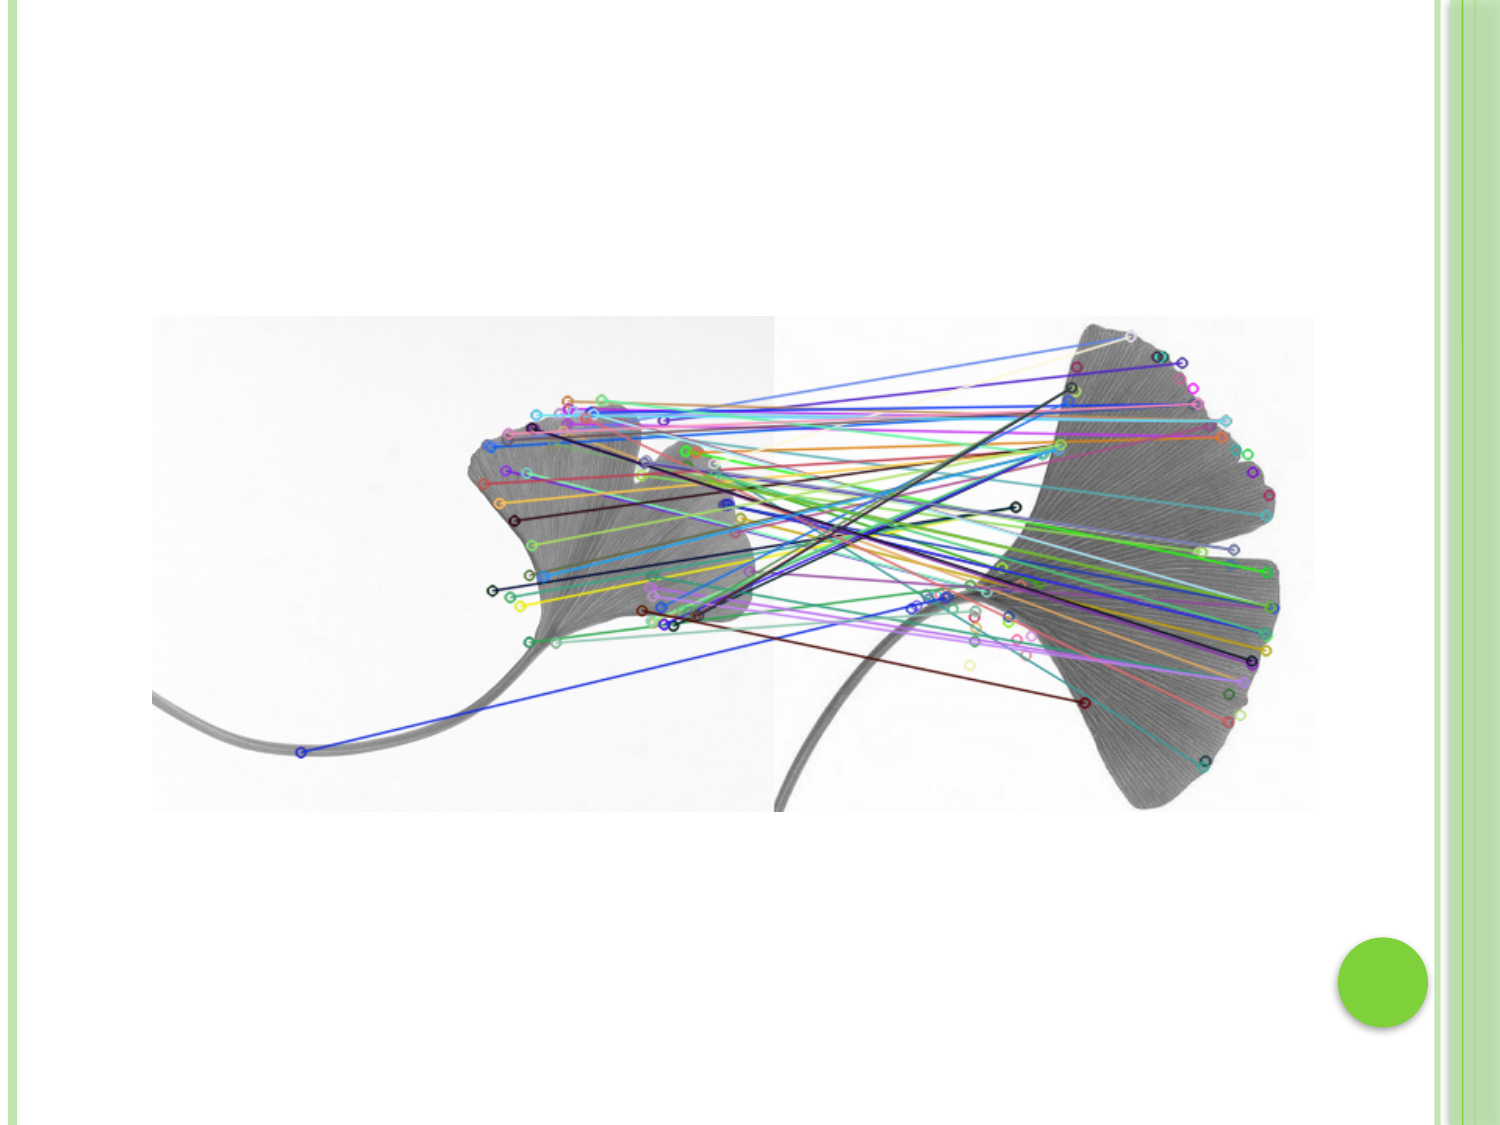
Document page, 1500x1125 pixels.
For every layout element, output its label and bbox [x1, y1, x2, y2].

picture [151, 315, 1314, 813]
